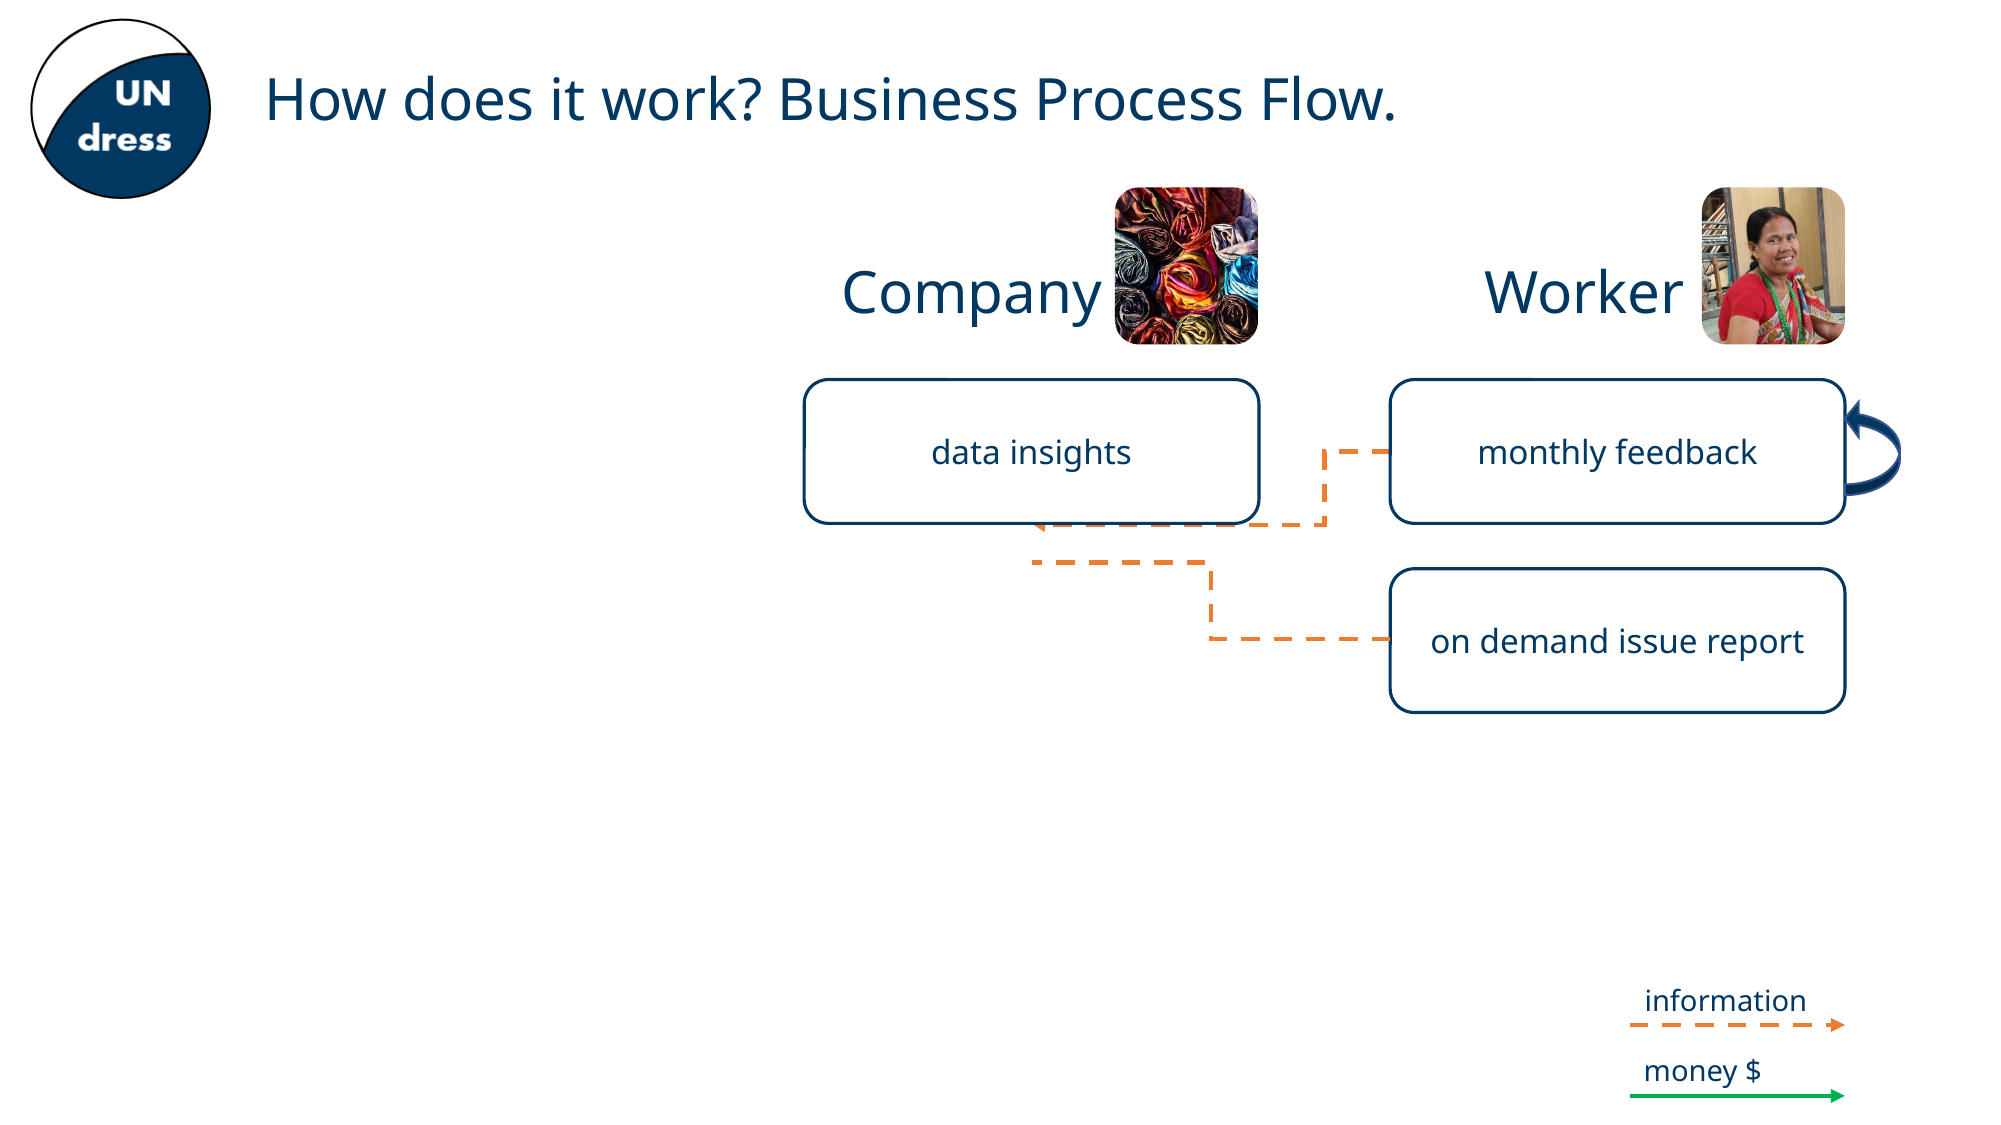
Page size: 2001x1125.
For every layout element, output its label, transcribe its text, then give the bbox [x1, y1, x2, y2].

text_box Worker [1469, 248, 1700, 333]
text_box Company [826, 248, 1114, 333]
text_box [1031, 451, 1391, 524]
text_box [1843, 399, 1901, 497]
text_box money $ [1629, 1045, 1777, 1095]
picture [30, 18, 211, 199]
text_box monthly feedback [1389, 378, 1846, 525]
text_box information [1629, 974, 1823, 1024]
picture [1114, 187, 1259, 345]
picture [1701, 187, 1845, 345]
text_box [1031, 562, 1391, 639]
text_box data insights [803, 378, 1260, 525]
text_box How does it work? Business Process Flow. [250, 54, 1684, 140]
text_box on demand issue report [1389, 567, 1846, 714]
